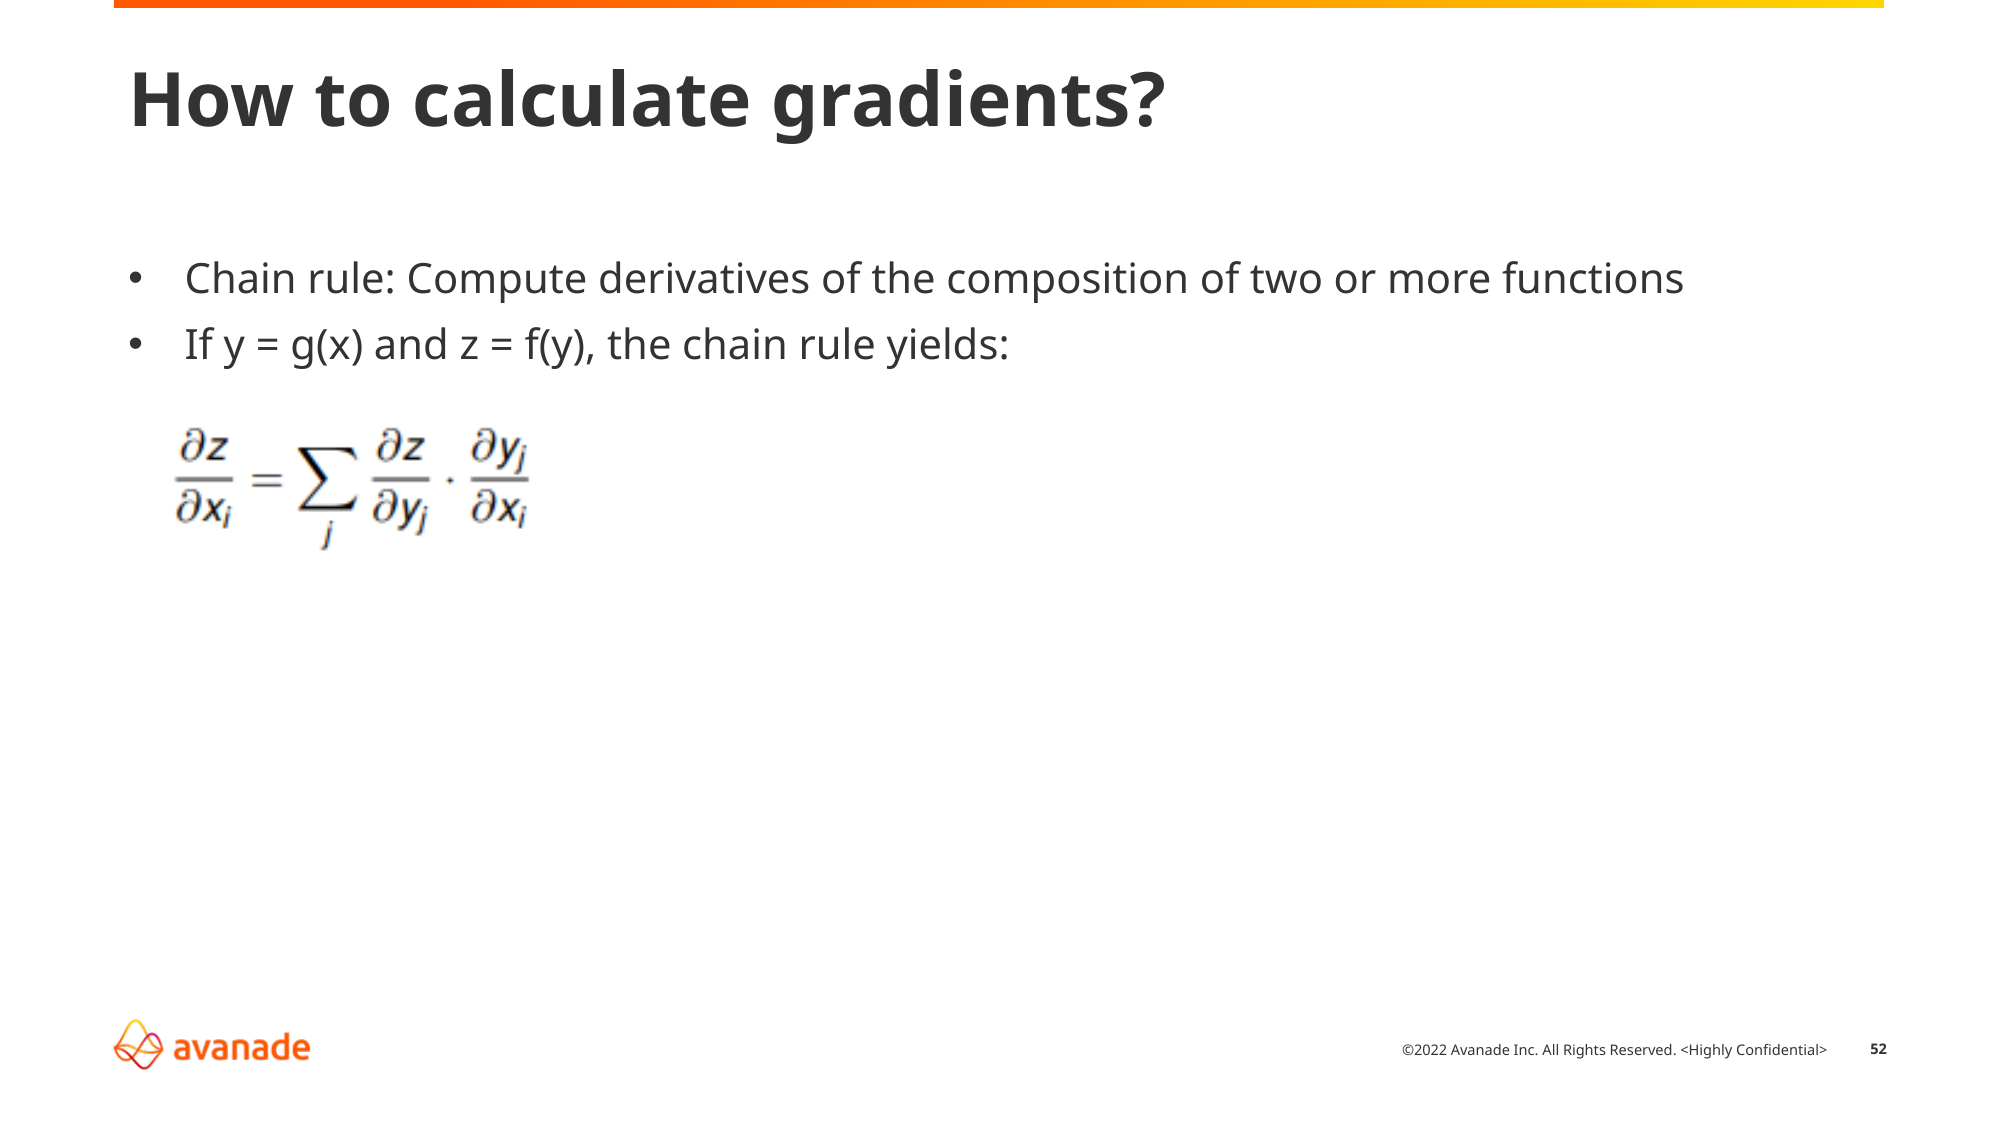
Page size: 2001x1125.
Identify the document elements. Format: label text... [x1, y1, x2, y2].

list Chain rule: Compute derivatives of the composition of two or more functions If y = g(x) and z = f(y), the chain rule yields: [113, 249, 1740, 964]
picture [93, 999, 339, 1090]
title How to calculate gradients? [113, 54, 1883, 219]
picture [138, 402, 561, 563]
